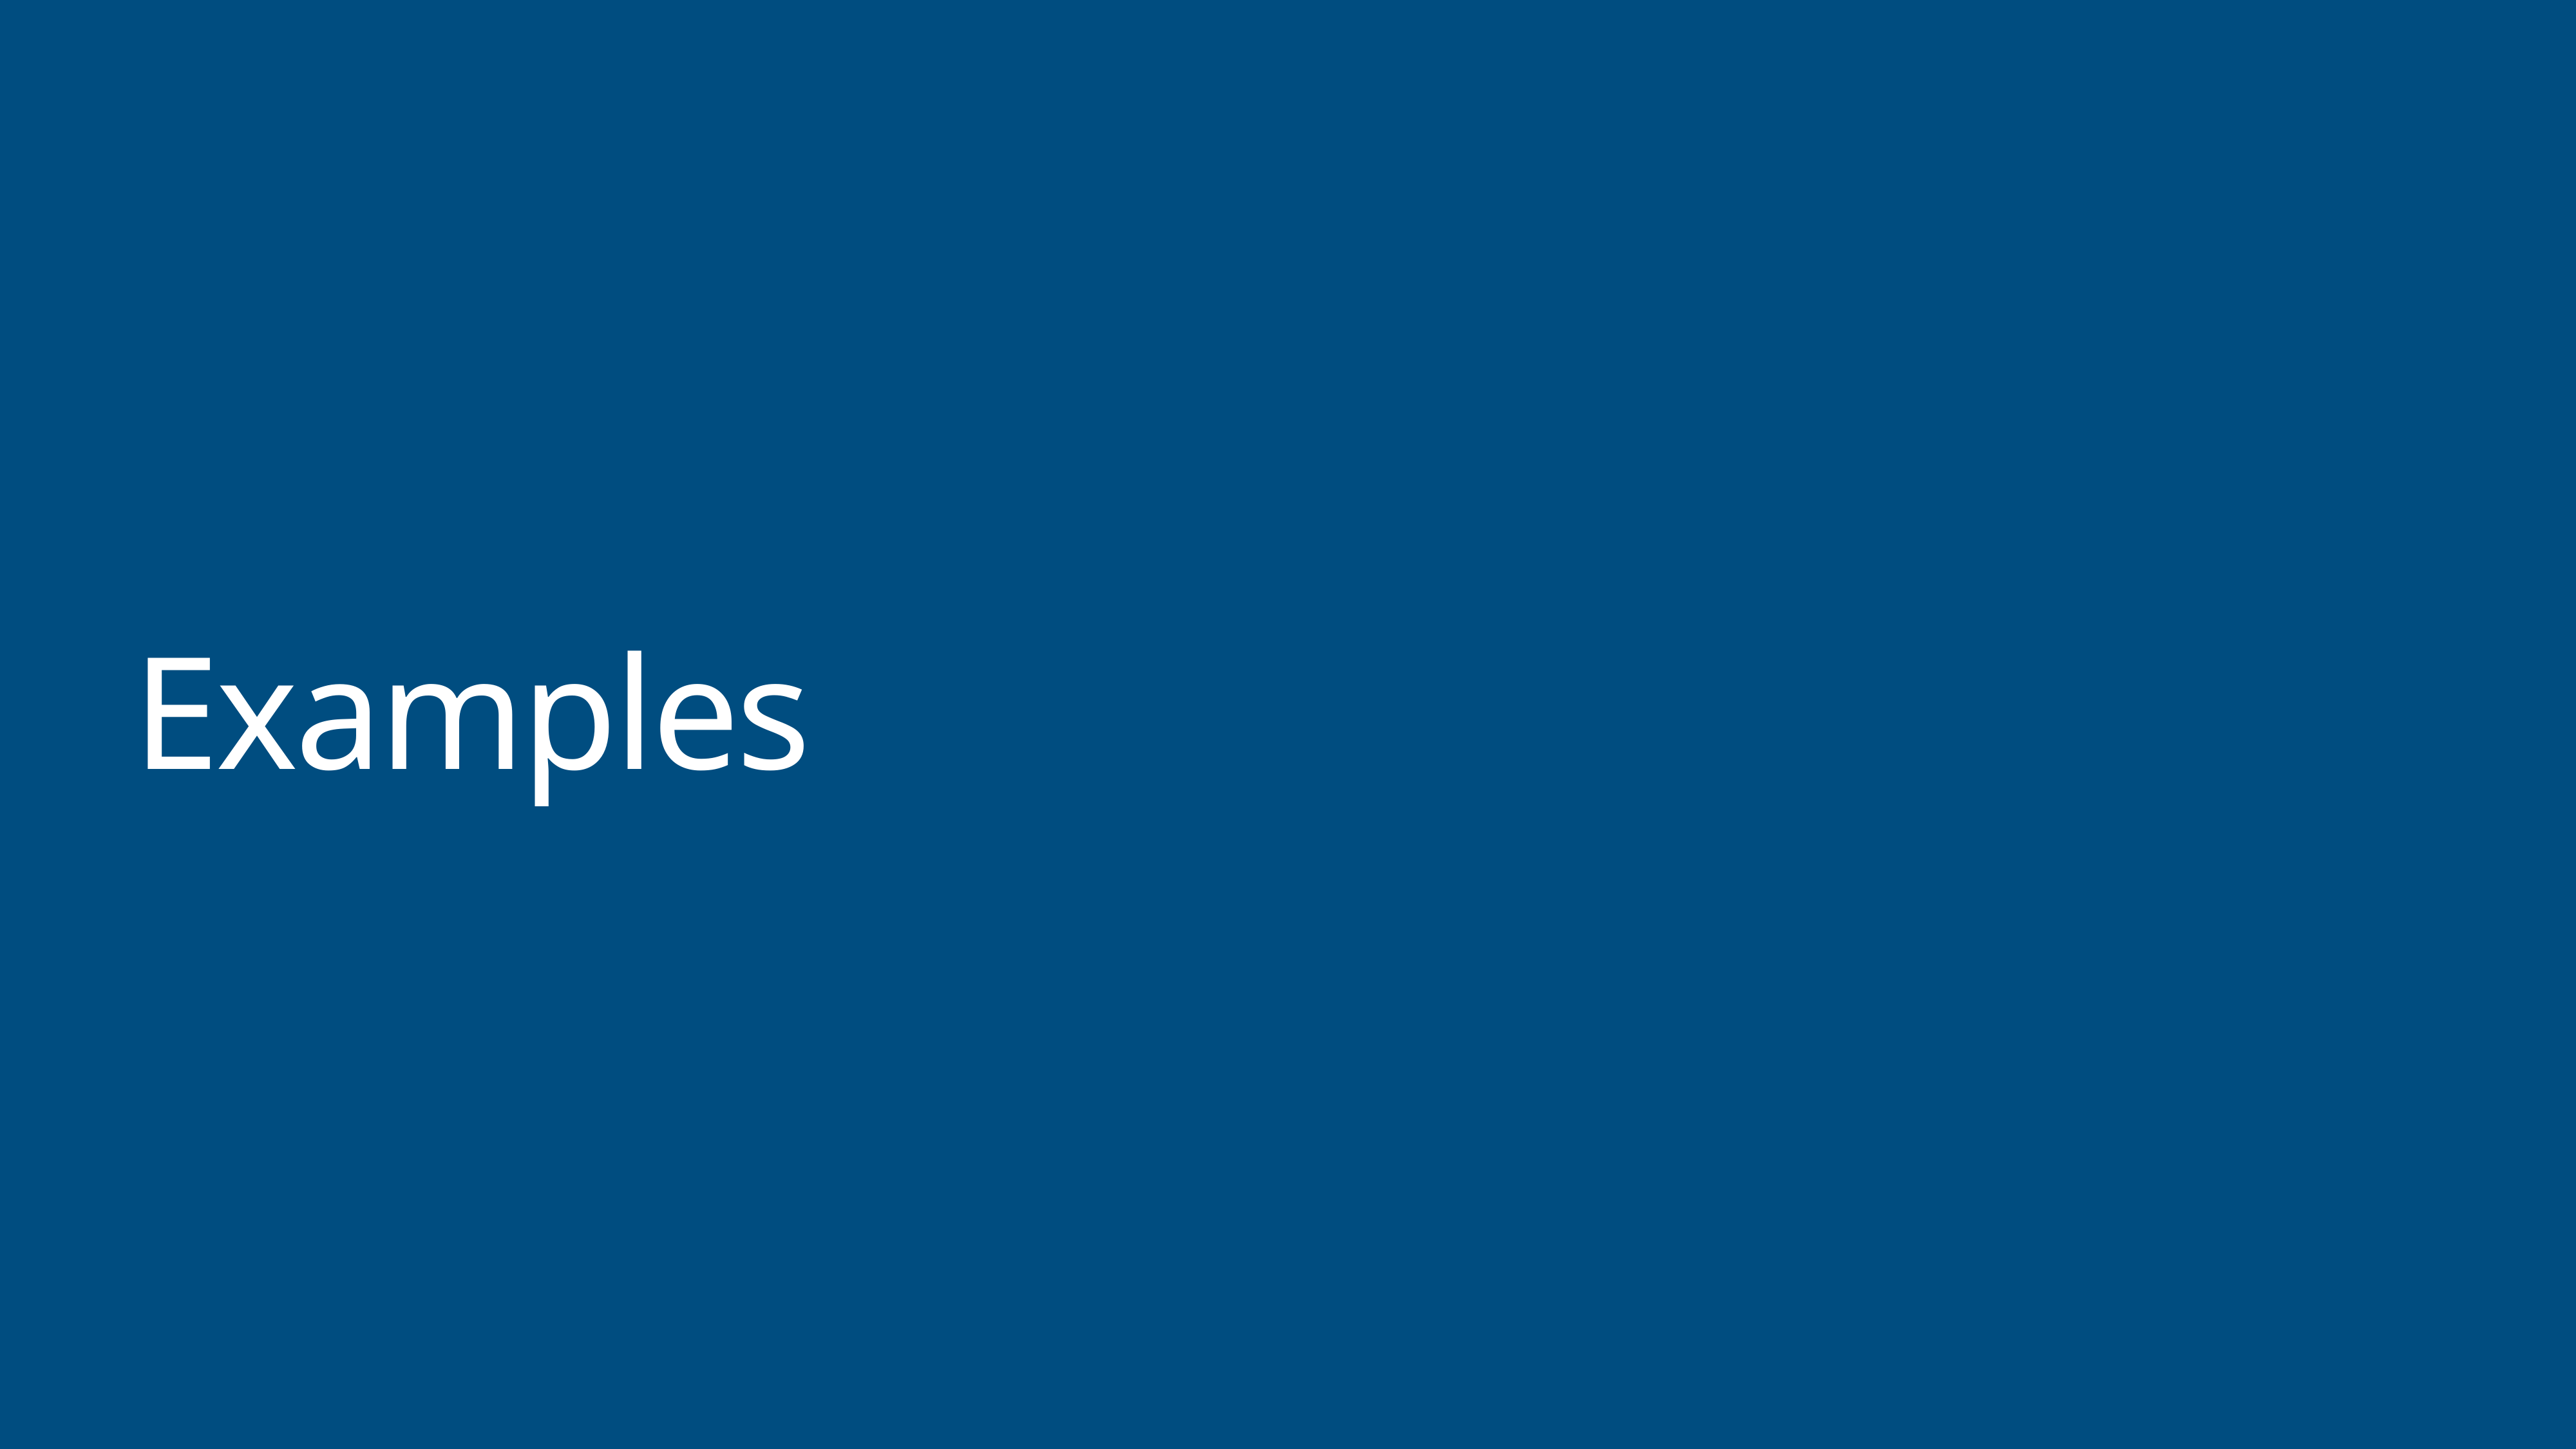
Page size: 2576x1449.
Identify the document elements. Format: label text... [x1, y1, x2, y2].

title Examples [127, 478, 2449, 971]
